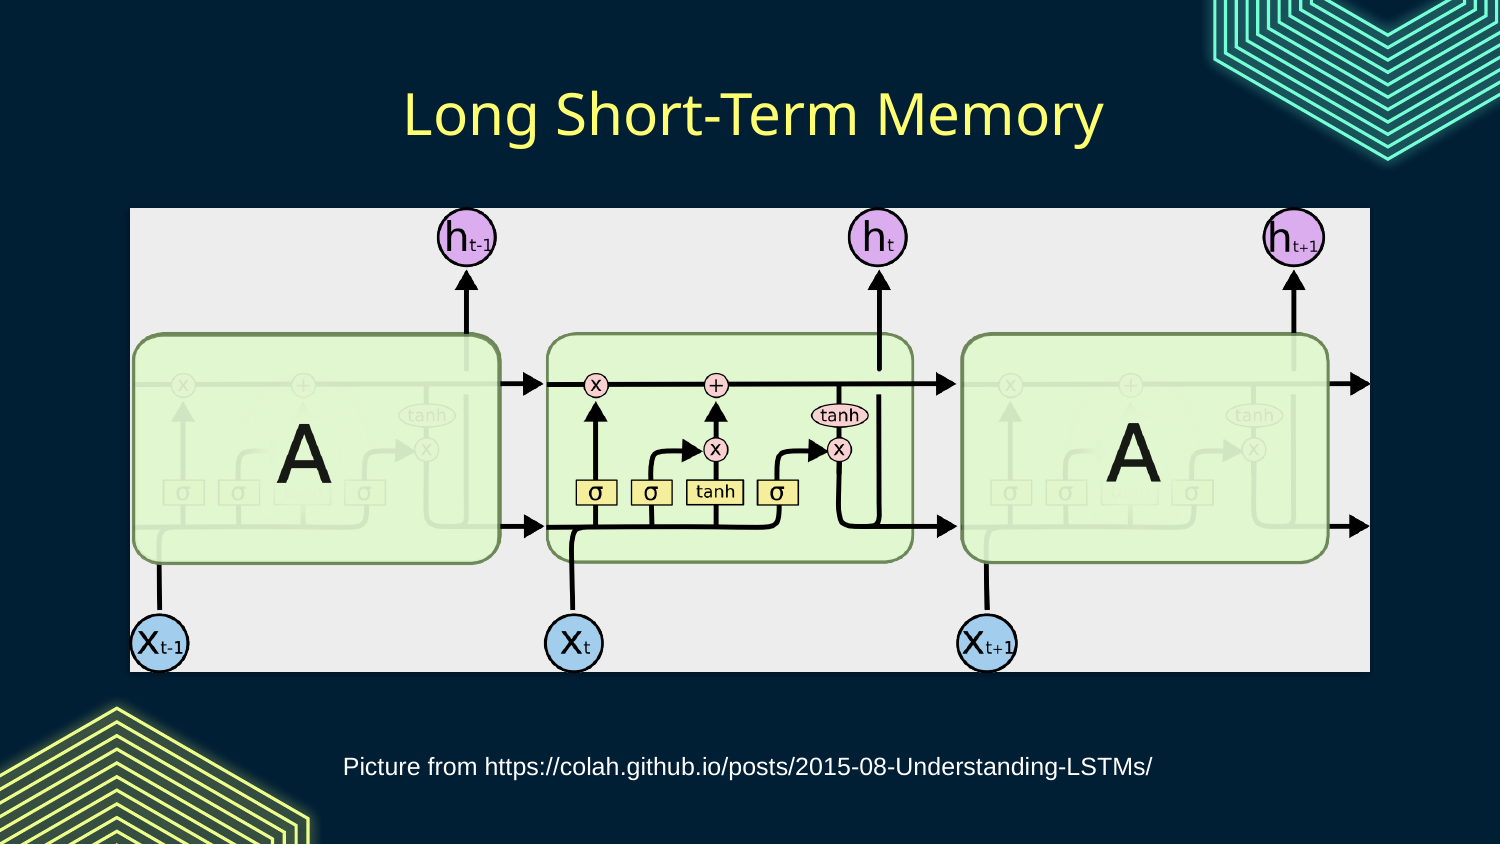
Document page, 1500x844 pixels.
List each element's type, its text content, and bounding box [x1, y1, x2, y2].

text_box Picture from https://colah.github.io/posts/2015-08-Understanding-LSTMs/ [327, 742, 1399, 788]
picture [129, 207, 1371, 673]
title Long Short-Term Memory [116, 88, 1390, 137]
